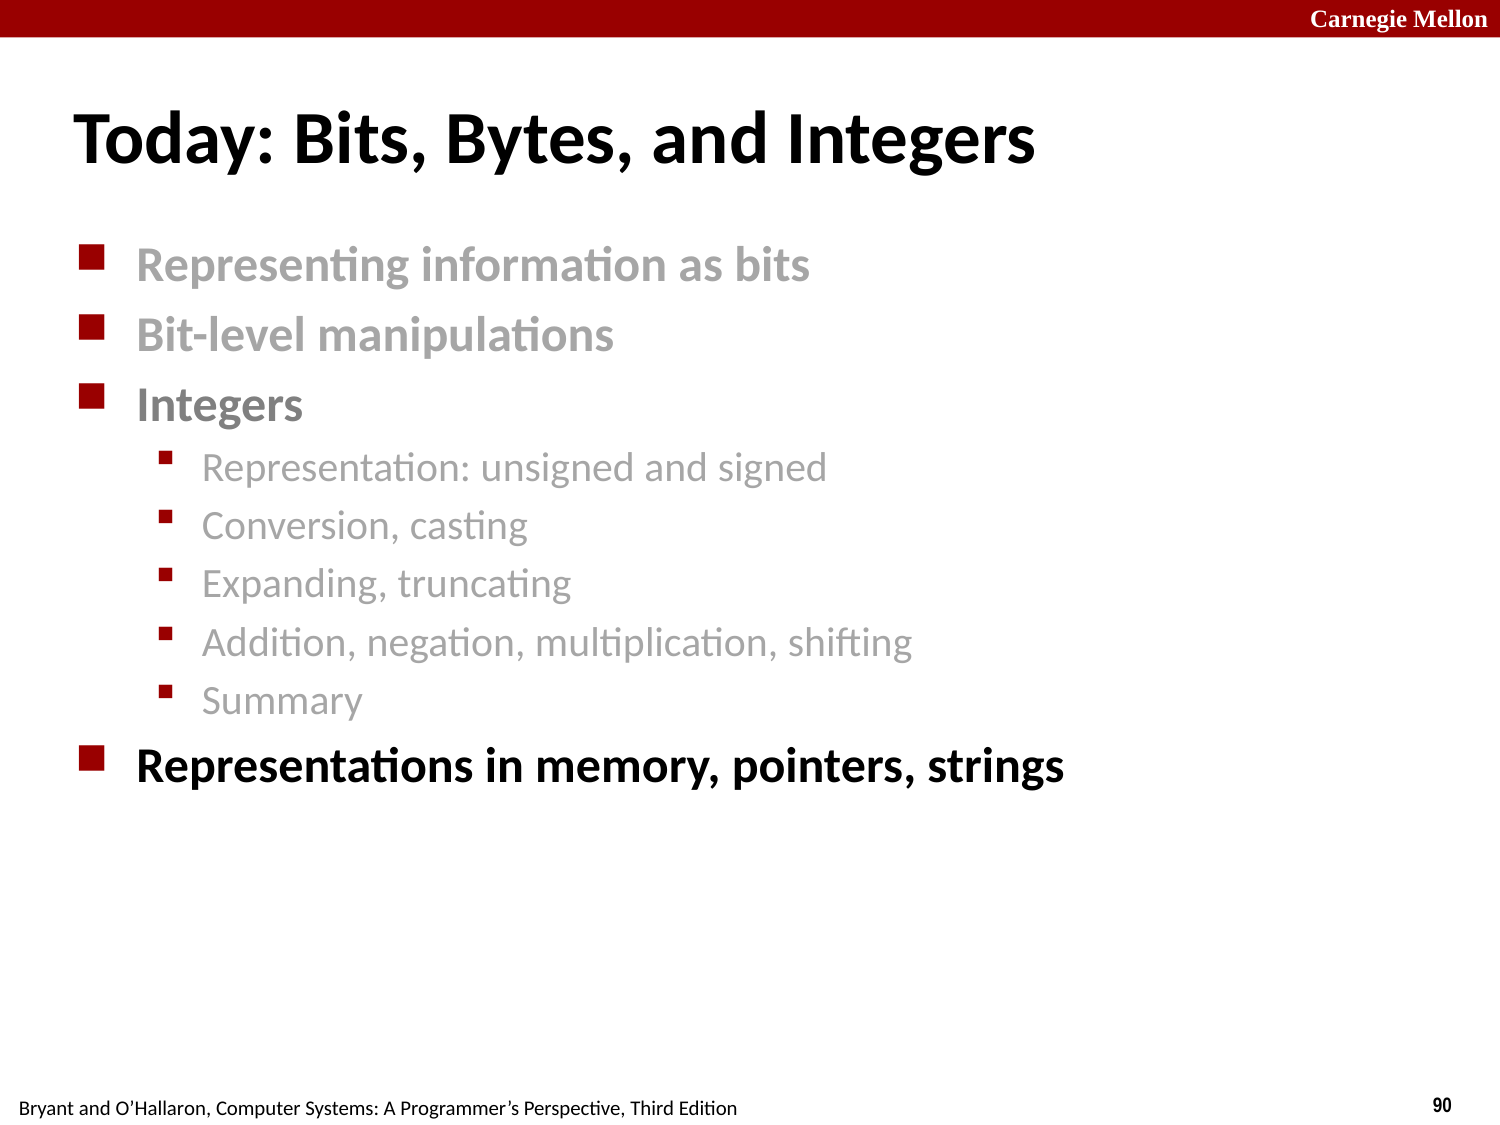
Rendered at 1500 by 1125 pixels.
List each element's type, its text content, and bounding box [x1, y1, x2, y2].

title Today: Bits, Bytes, and Integers [58, 71, 1305, 197]
list Representing information as bits Bit-level manipulations Integers Representation: unsigned and signed Conversion, casting Expanding, truncating Addition, negation, multiplication, shifting Summary Representations in memory, pointers, strings [64, 223, 1361, 1040]
